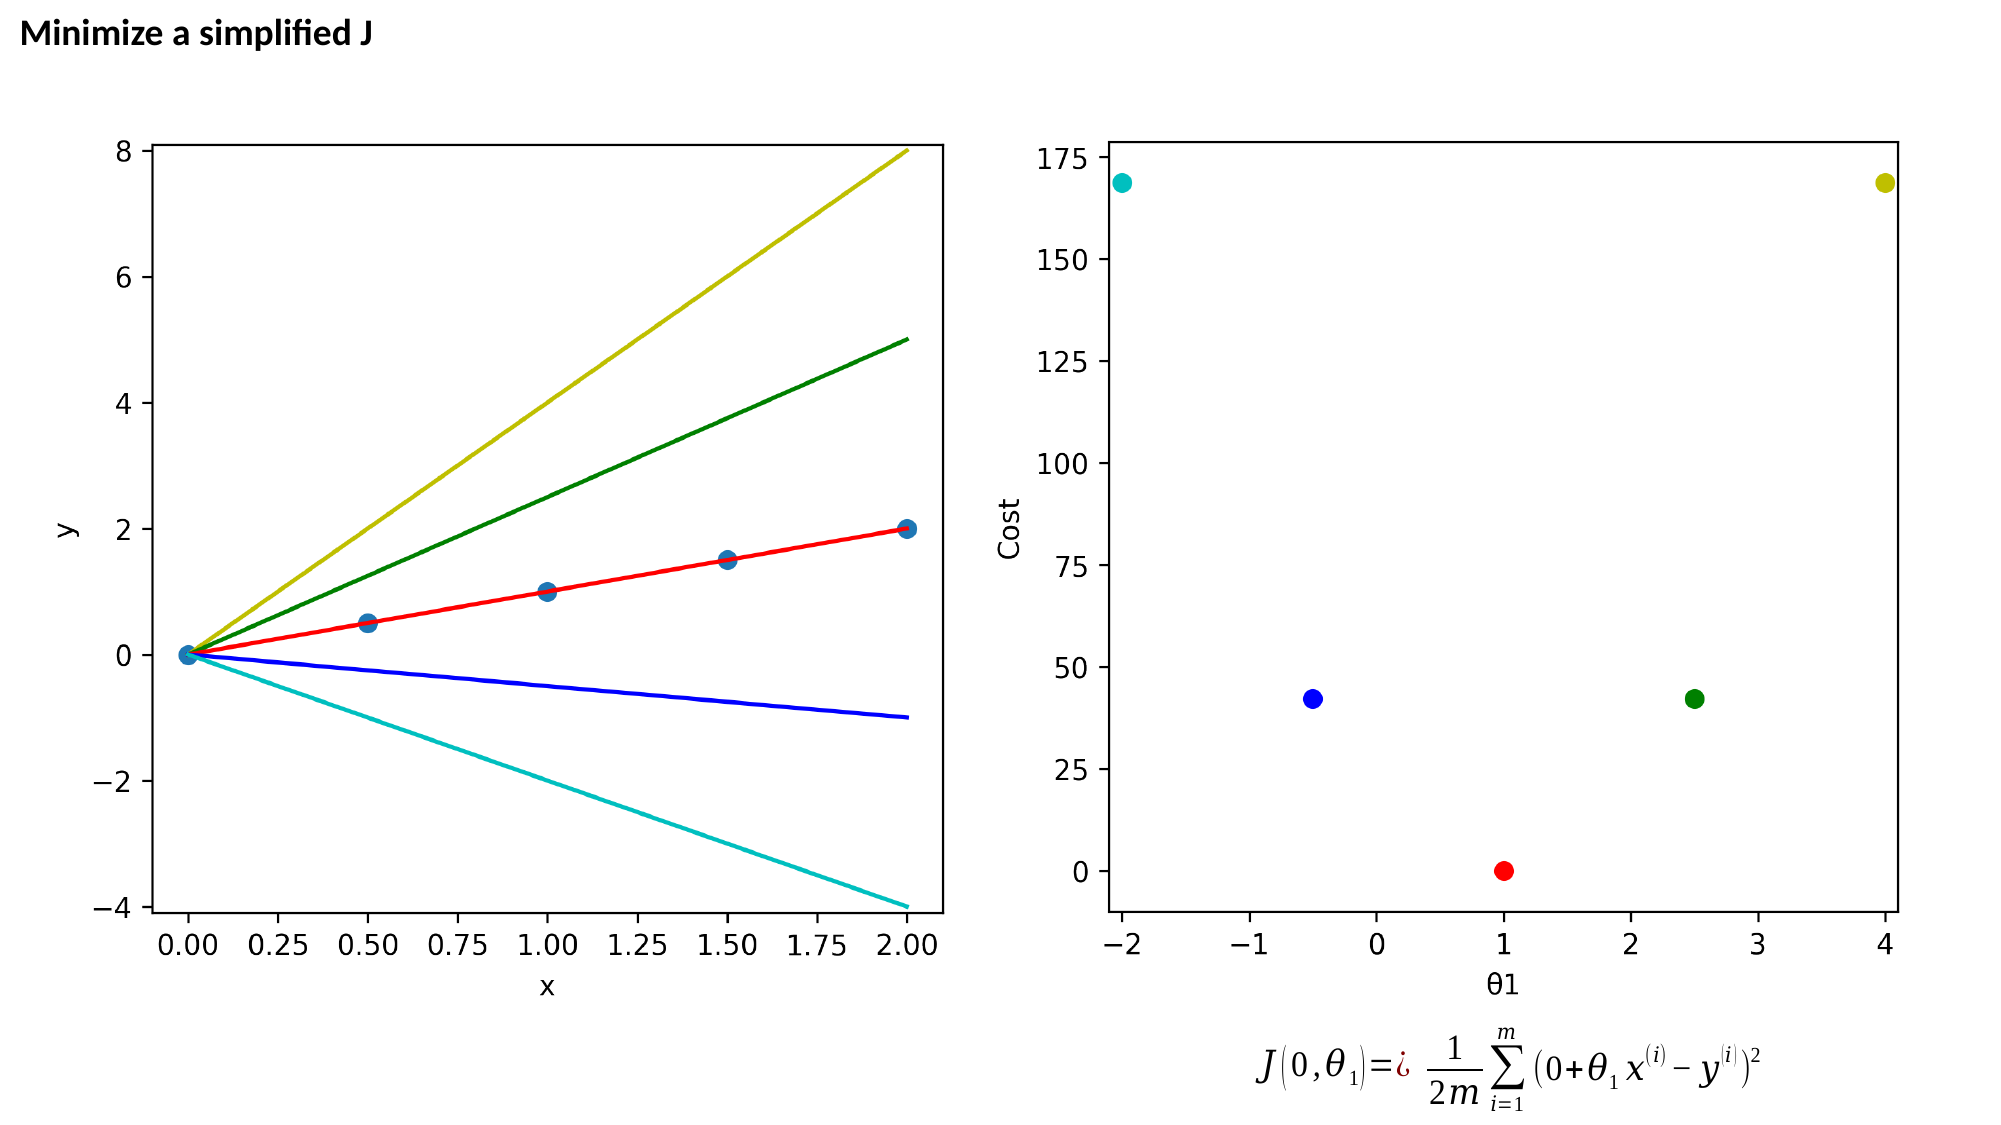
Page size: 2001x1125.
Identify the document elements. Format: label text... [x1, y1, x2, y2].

text_box Minimize a simplified J [4, 0, 389, 61]
picture [974, 119, 1920, 1020]
picture [29, 119, 965, 1021]
